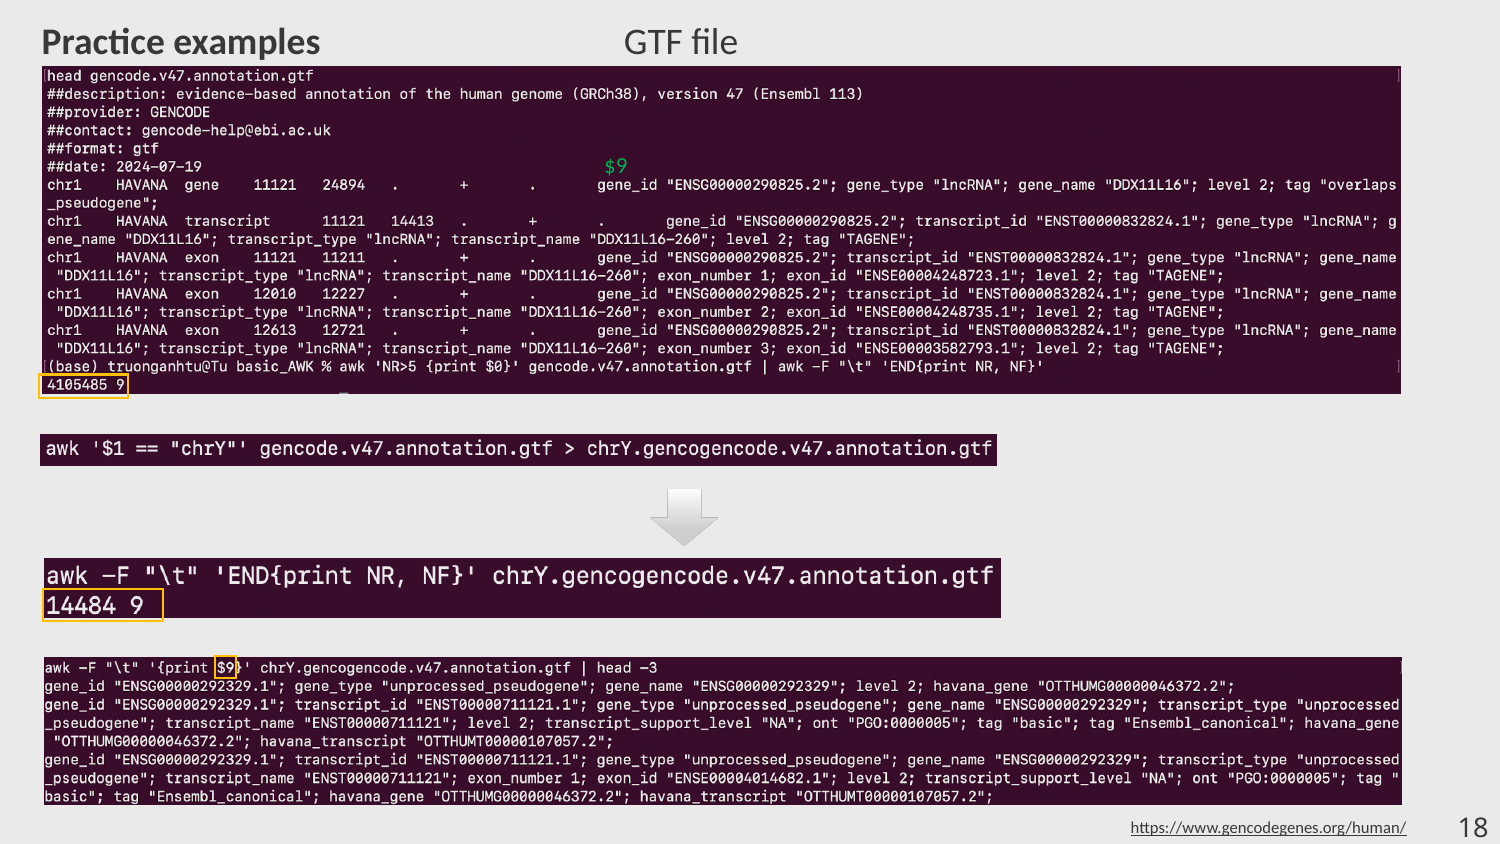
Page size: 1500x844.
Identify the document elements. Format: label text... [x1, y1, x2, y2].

slide_number ‹#› [1457, 815, 1500, 843]
picture [40, 433, 998, 466]
picture [651, 483, 718, 552]
text_box Practice examples [30, 11, 335, 68]
picture [42, 66, 1401, 395]
picture [43, 657, 1402, 805]
picture [43, 558, 1001, 618]
text_box https://www.gencodegenes.org/human/ [1119, 811, 1457, 843]
text_box GTF file [612, 11, 752, 65]
